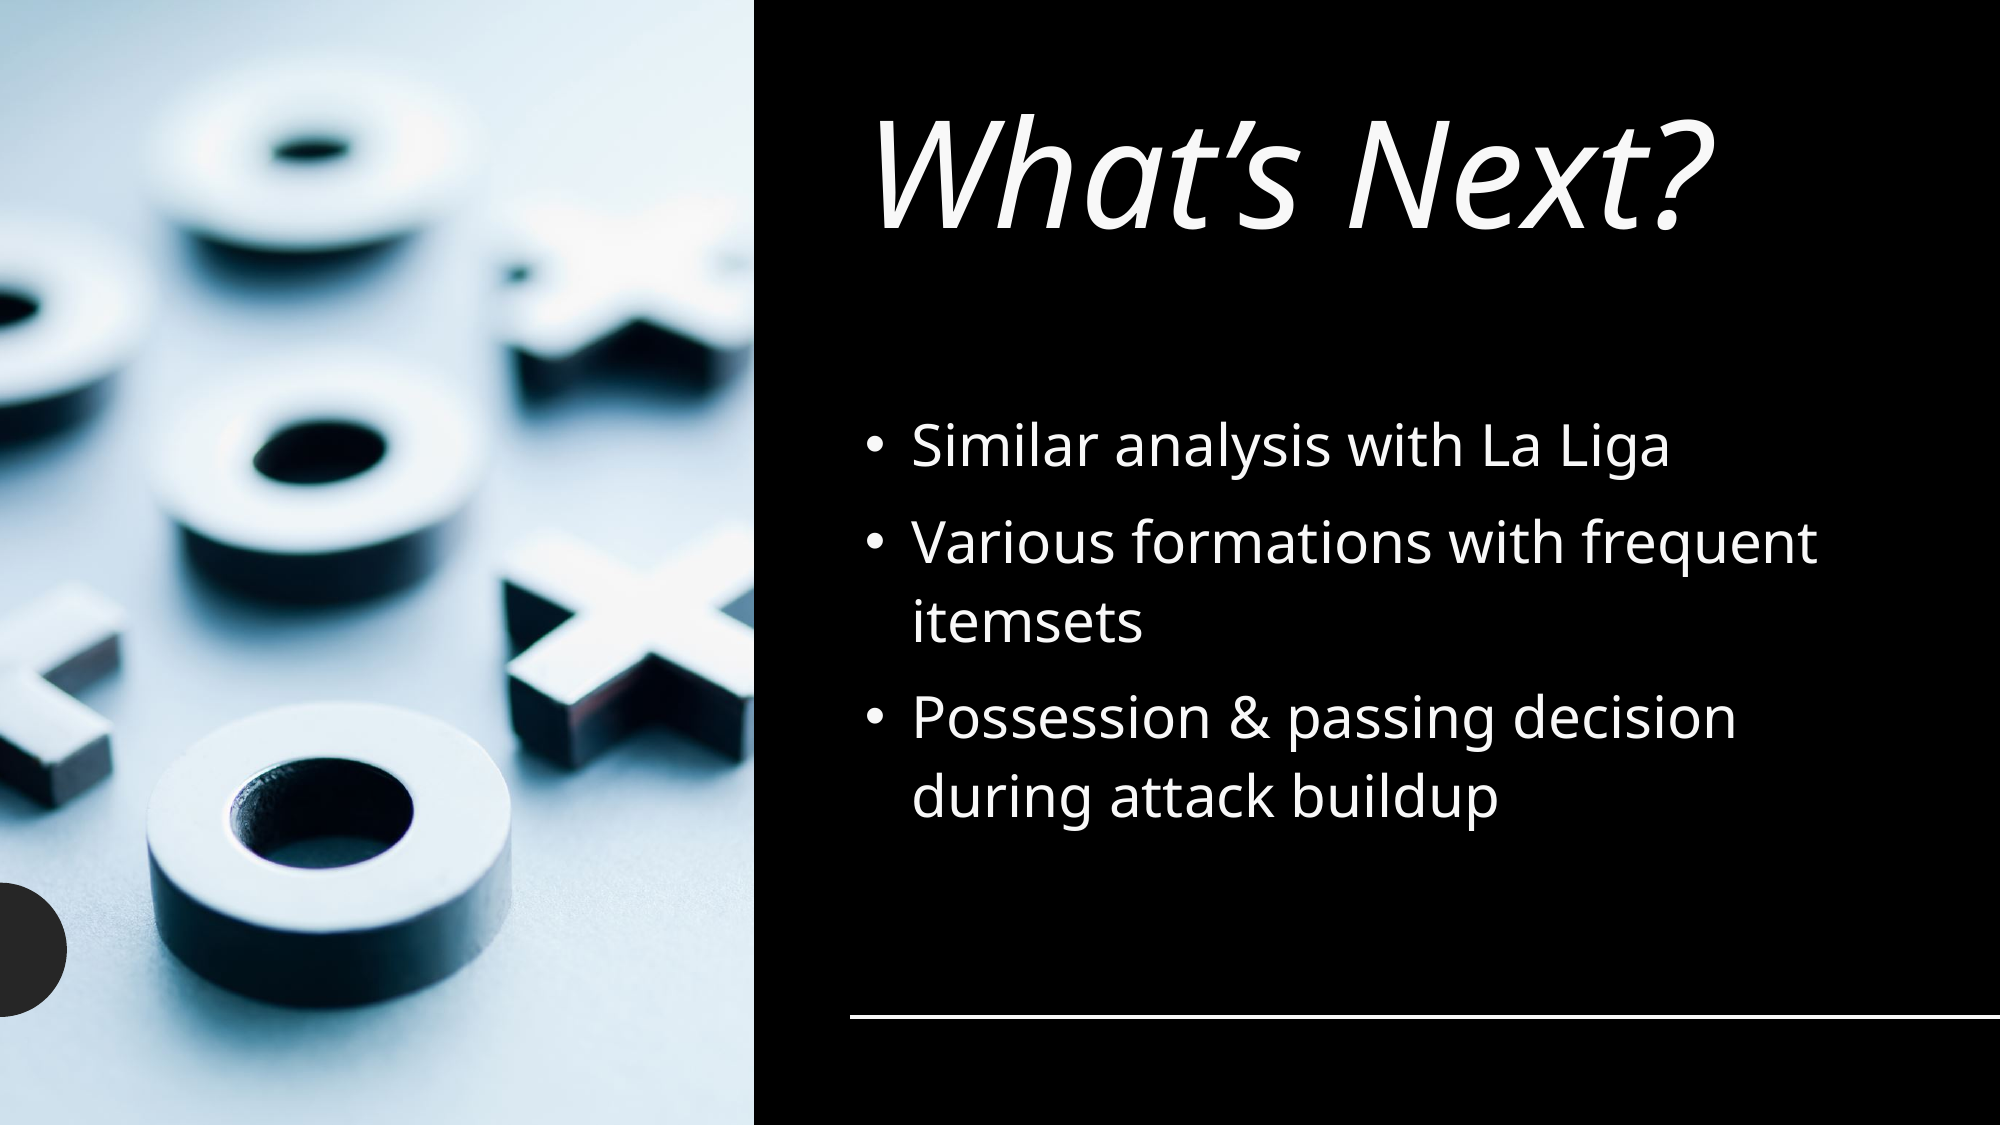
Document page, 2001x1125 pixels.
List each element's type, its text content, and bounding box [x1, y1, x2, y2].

list Similar analysis with La Liga Various formations with frequent itemsets Possession & passing decision during attack buildup [849, 392, 1875, 874]
picture [0, 0, 754, 1125]
text_box [754, 0, 2000, 1125]
title What’s Next? [849, 91, 1875, 336]
